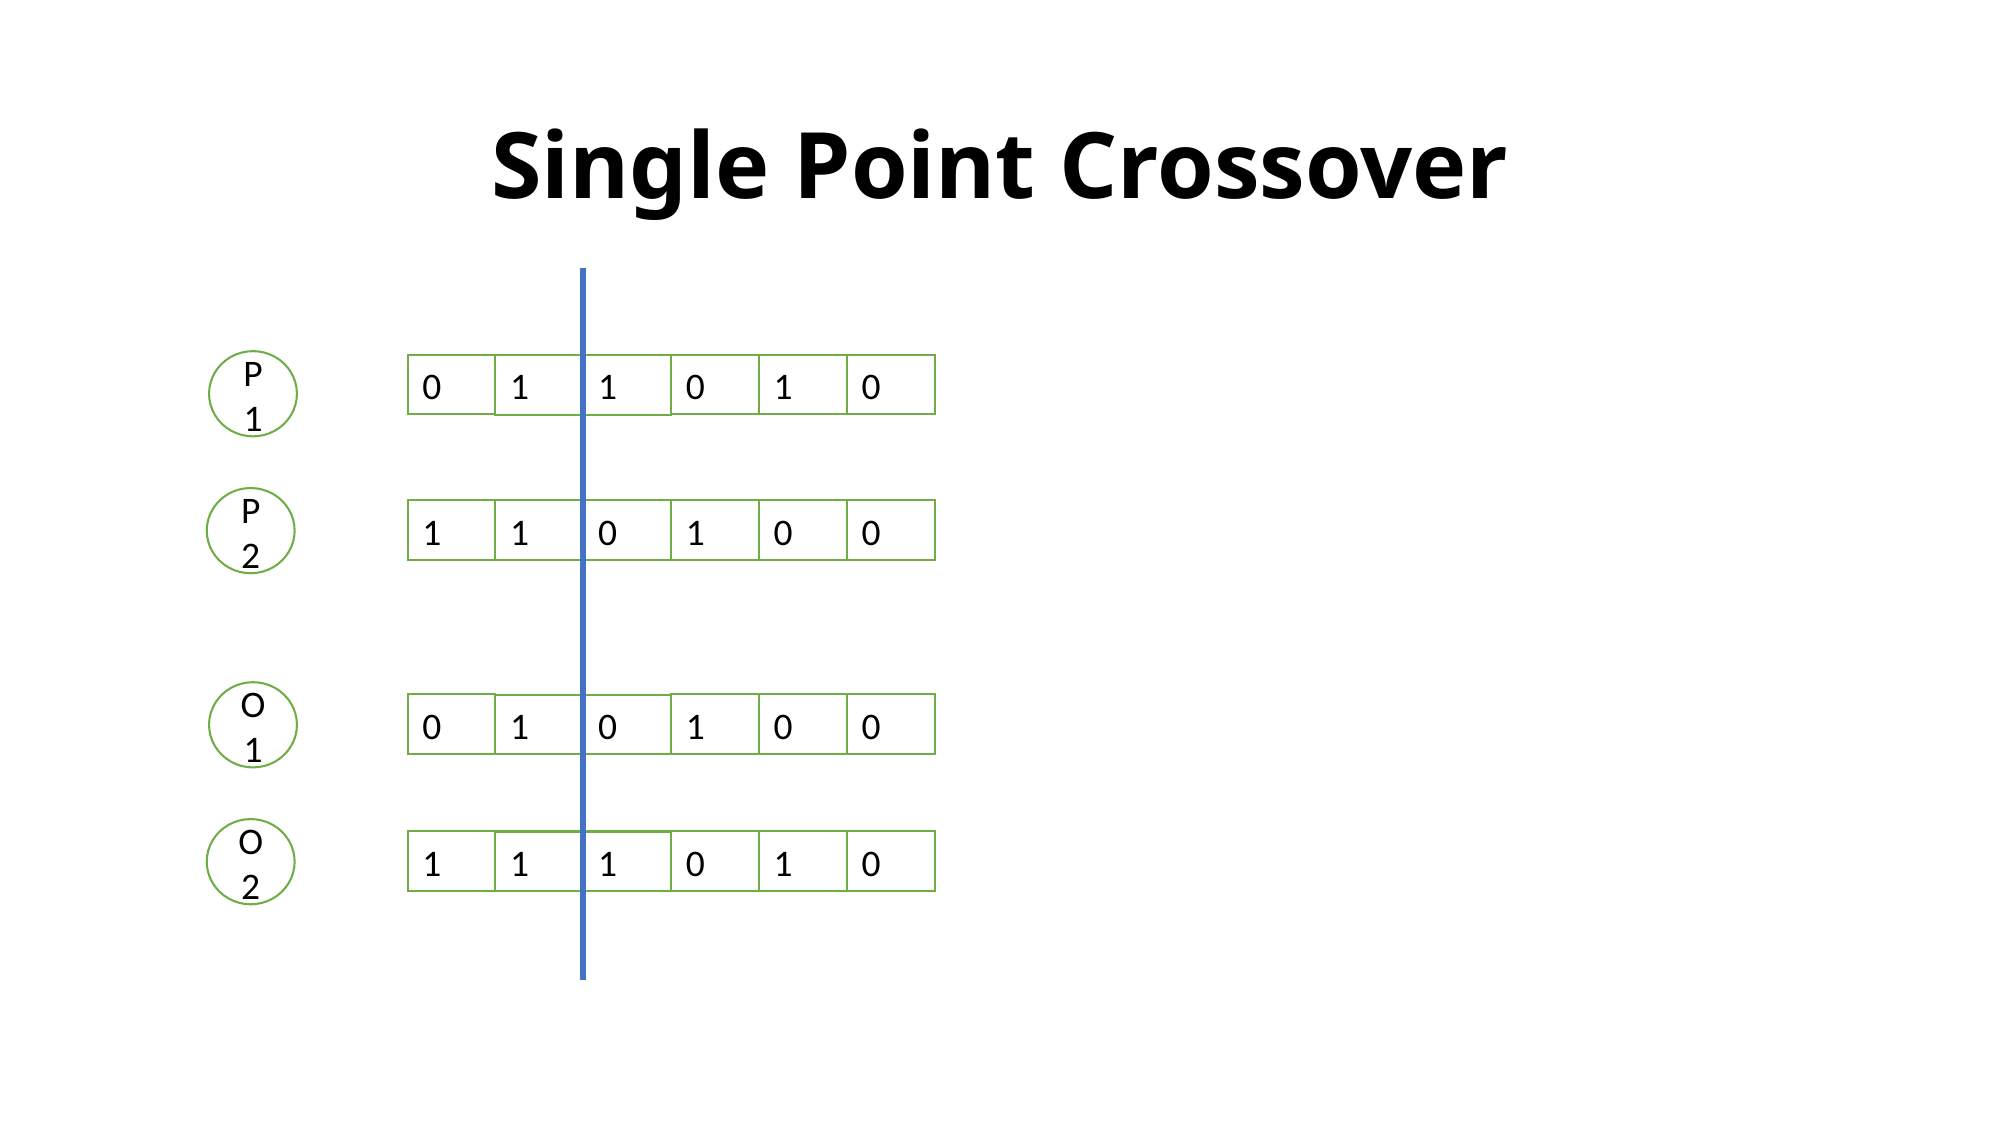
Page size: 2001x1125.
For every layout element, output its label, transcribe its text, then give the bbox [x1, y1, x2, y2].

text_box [206, 351, 297, 905]
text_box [584, 354, 935, 893]
title Single Point Crossover [137, 59, 1863, 278]
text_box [407, 354, 583, 893]
